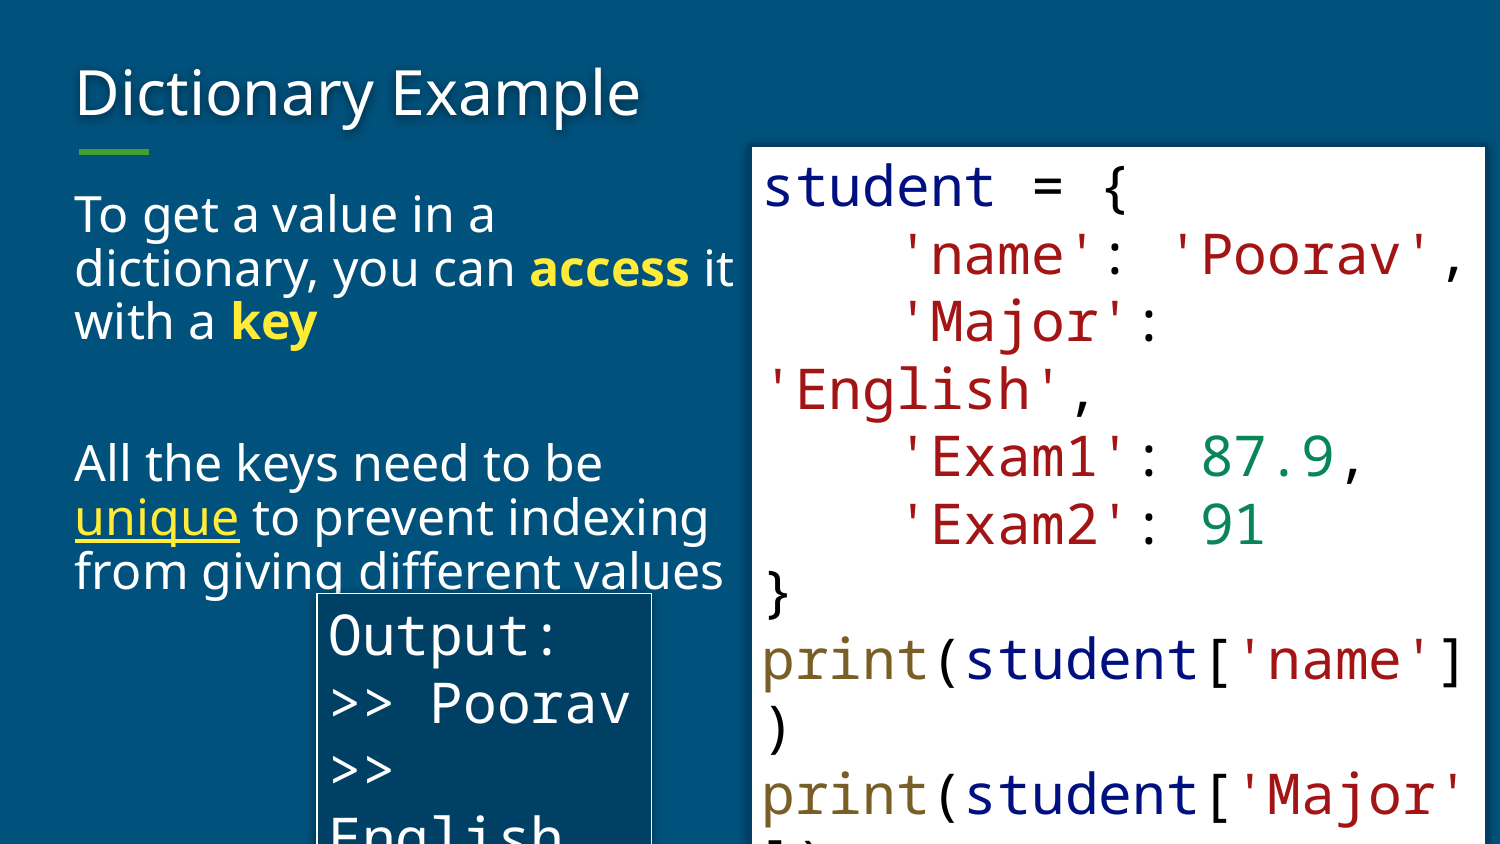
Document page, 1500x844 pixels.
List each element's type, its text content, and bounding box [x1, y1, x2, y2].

list To get a value in a dictionary, you can access it with a key All the keys need to be unique to prevent indexing from giving different values [63, 183, 742, 750]
text_box student = { 'name': 'Poorav', 'Major': 'English', 'Exam1': 87.9, 'Exam2': 91 } print(student['name']) print(student['Major']) [749, 144, 1487, 844]
text_box Output: >> Poorav >> English [317, 593, 652, 844]
title Dictionary Example [63, 39, 1437, 152]
